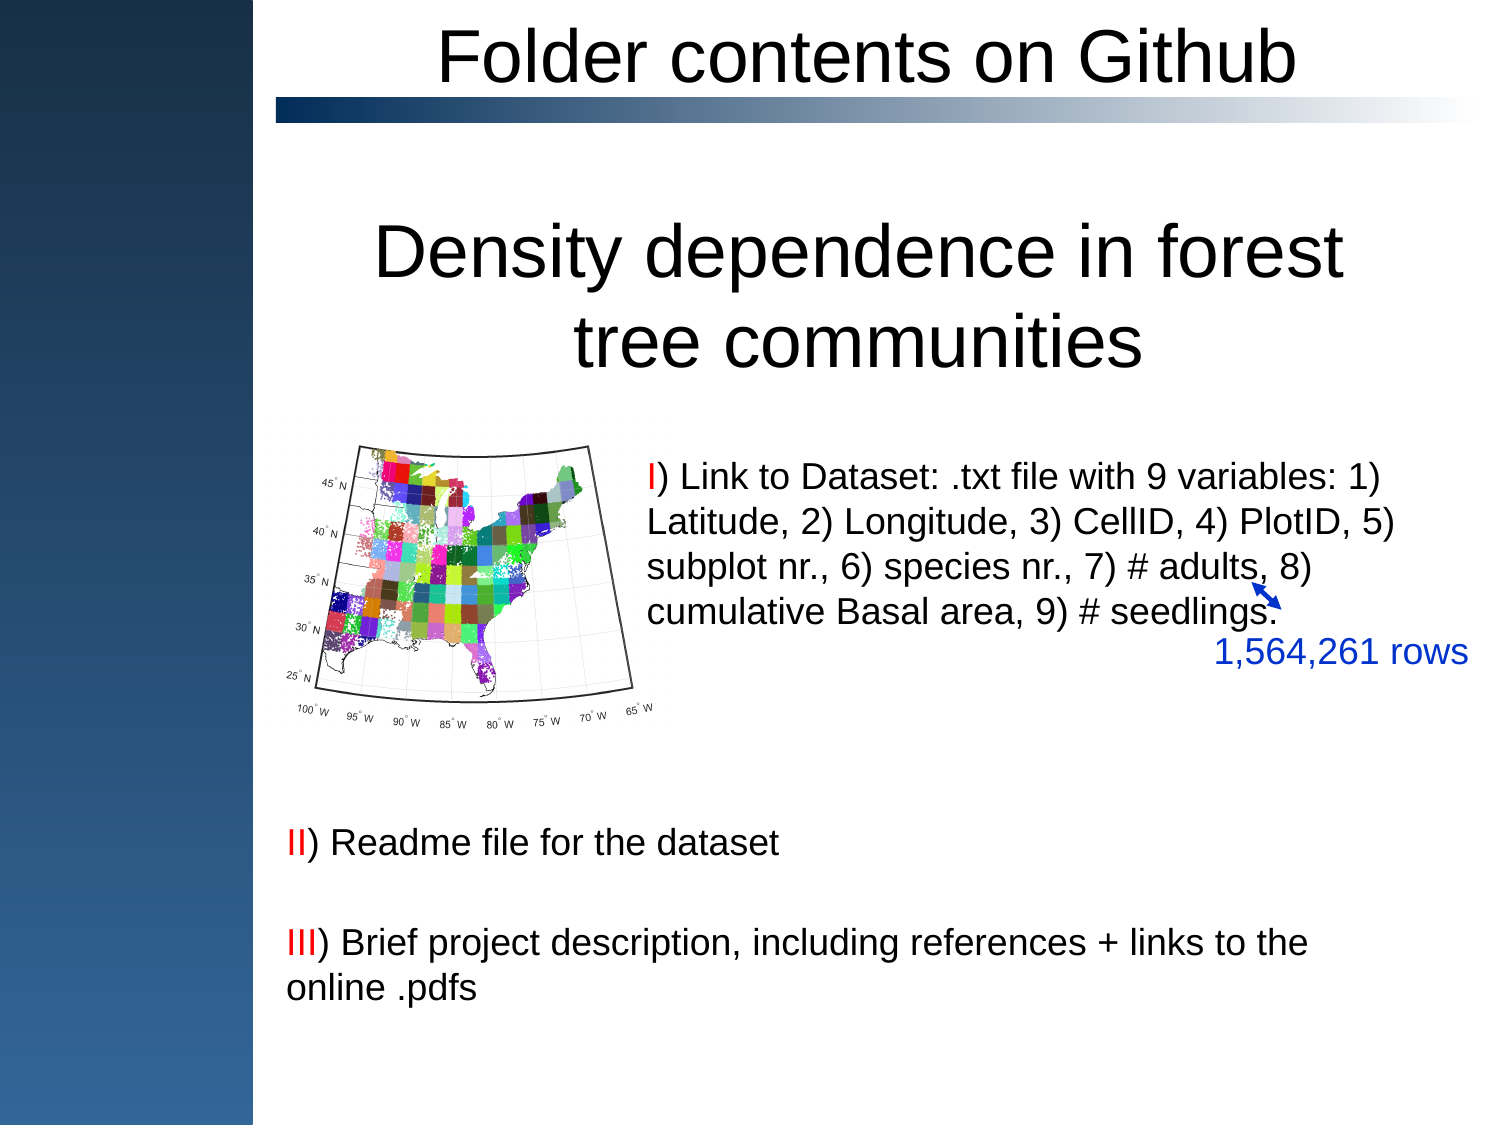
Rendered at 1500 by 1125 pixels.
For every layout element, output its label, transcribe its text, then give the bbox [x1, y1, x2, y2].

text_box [1198, 581, 1500, 681]
text_box [324, 37, 1500, 143]
text_box Density dependence in forest tree communities [290, 195, 1428, 390]
text_box II) Readme file for the dataset [271, 810, 821, 871]
text_box Folder contents on Github [298, 0, 1437, 105]
text_box [275, 97, 324, 123]
text_box III) Brief project description, including references + links to the online .pdfs [271, 910, 1447, 1016]
text_box [0, 0, 253, 1125]
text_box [253, 420, 1448, 740]
